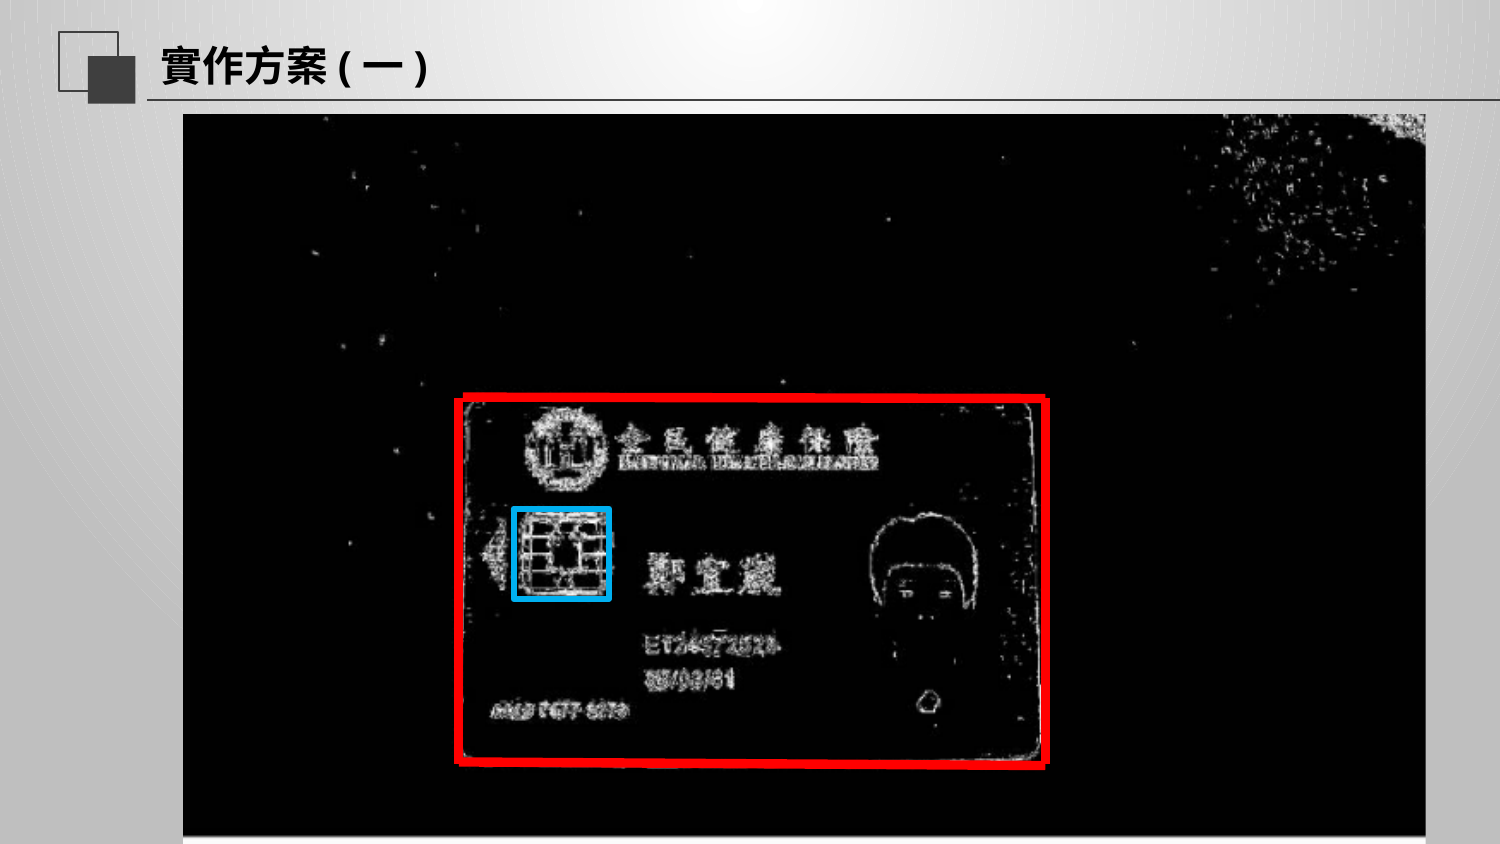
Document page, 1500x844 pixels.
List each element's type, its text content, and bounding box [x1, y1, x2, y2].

title 實作方案(一) [145, 32, 434, 97]
picture [183, 0, 1426, 844]
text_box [458, 761, 1041, 766]
